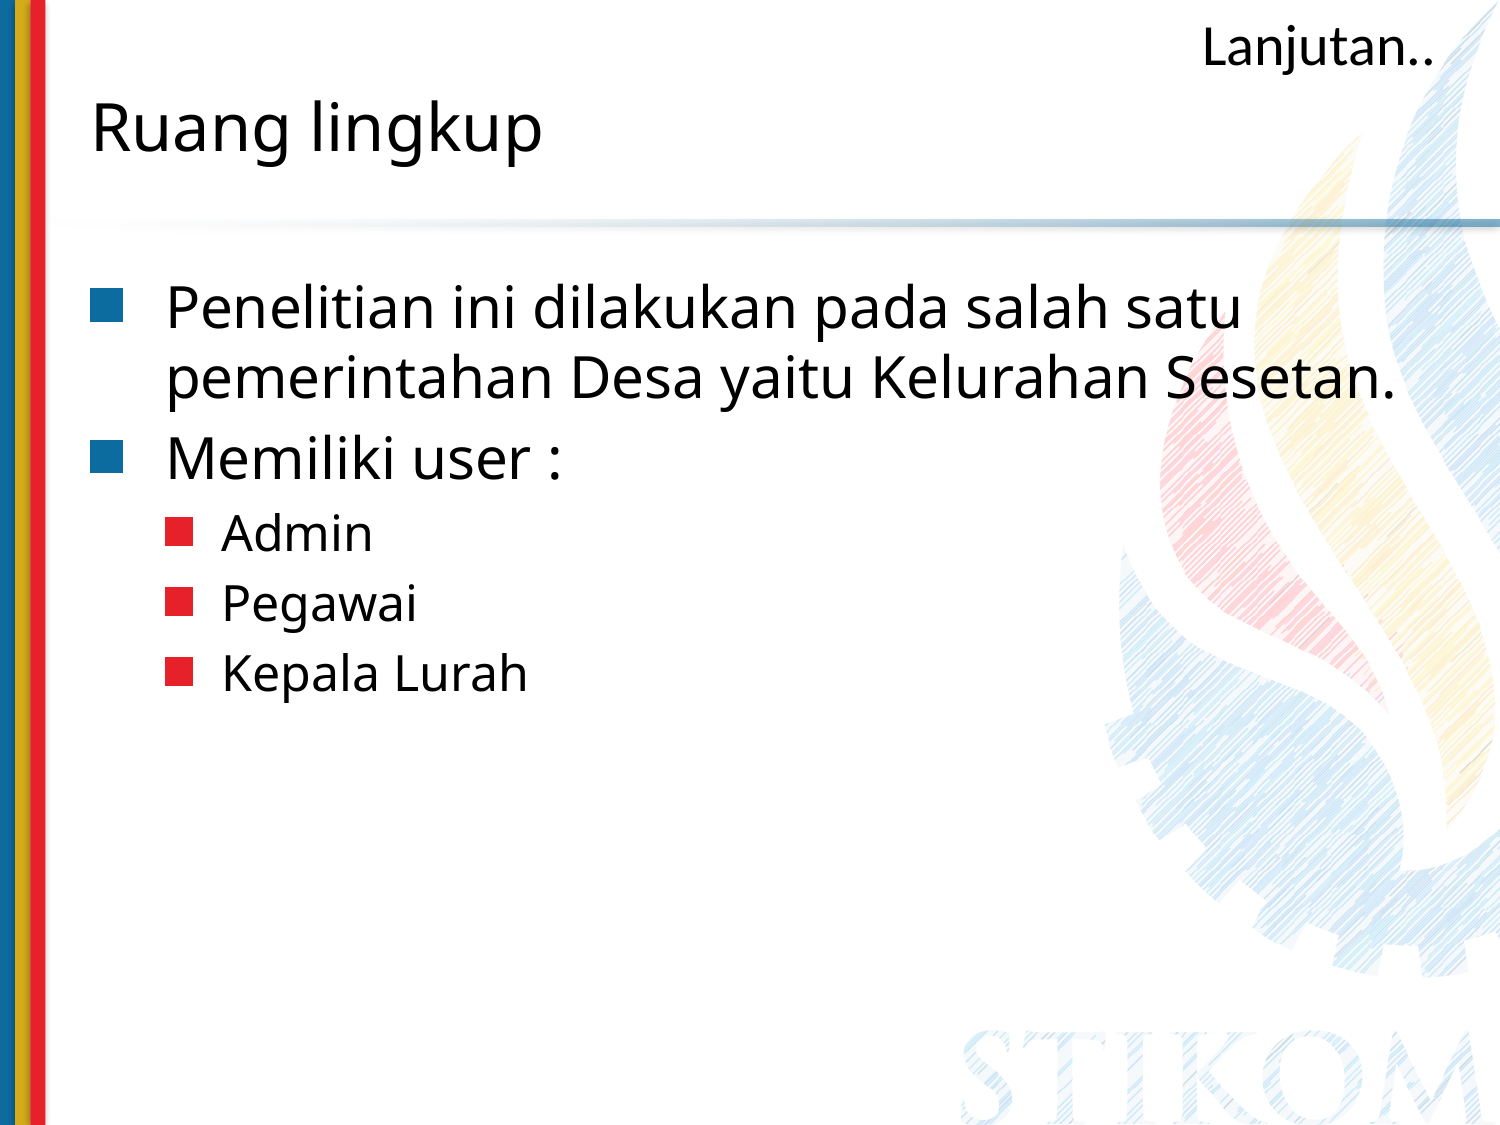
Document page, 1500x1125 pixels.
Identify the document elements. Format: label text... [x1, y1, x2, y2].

picture [90, 288, 123, 322]
list Penelitian ini dilakukan pada salah satu pemerintahan Desa yaitu Kelurahan Sesetan. Memiliki user : Admin Pegawai Kepala Lurah [75, 262, 1425, 1000]
title Ruang lingkup [75, 30, 1425, 219]
text_box Lanjutan.. [1187, 0, 1500, 85]
picture [165, 517, 193, 546]
picture [165, 657, 193, 686]
picture [165, 587, 193, 616]
picture [90, 440, 123, 473]
